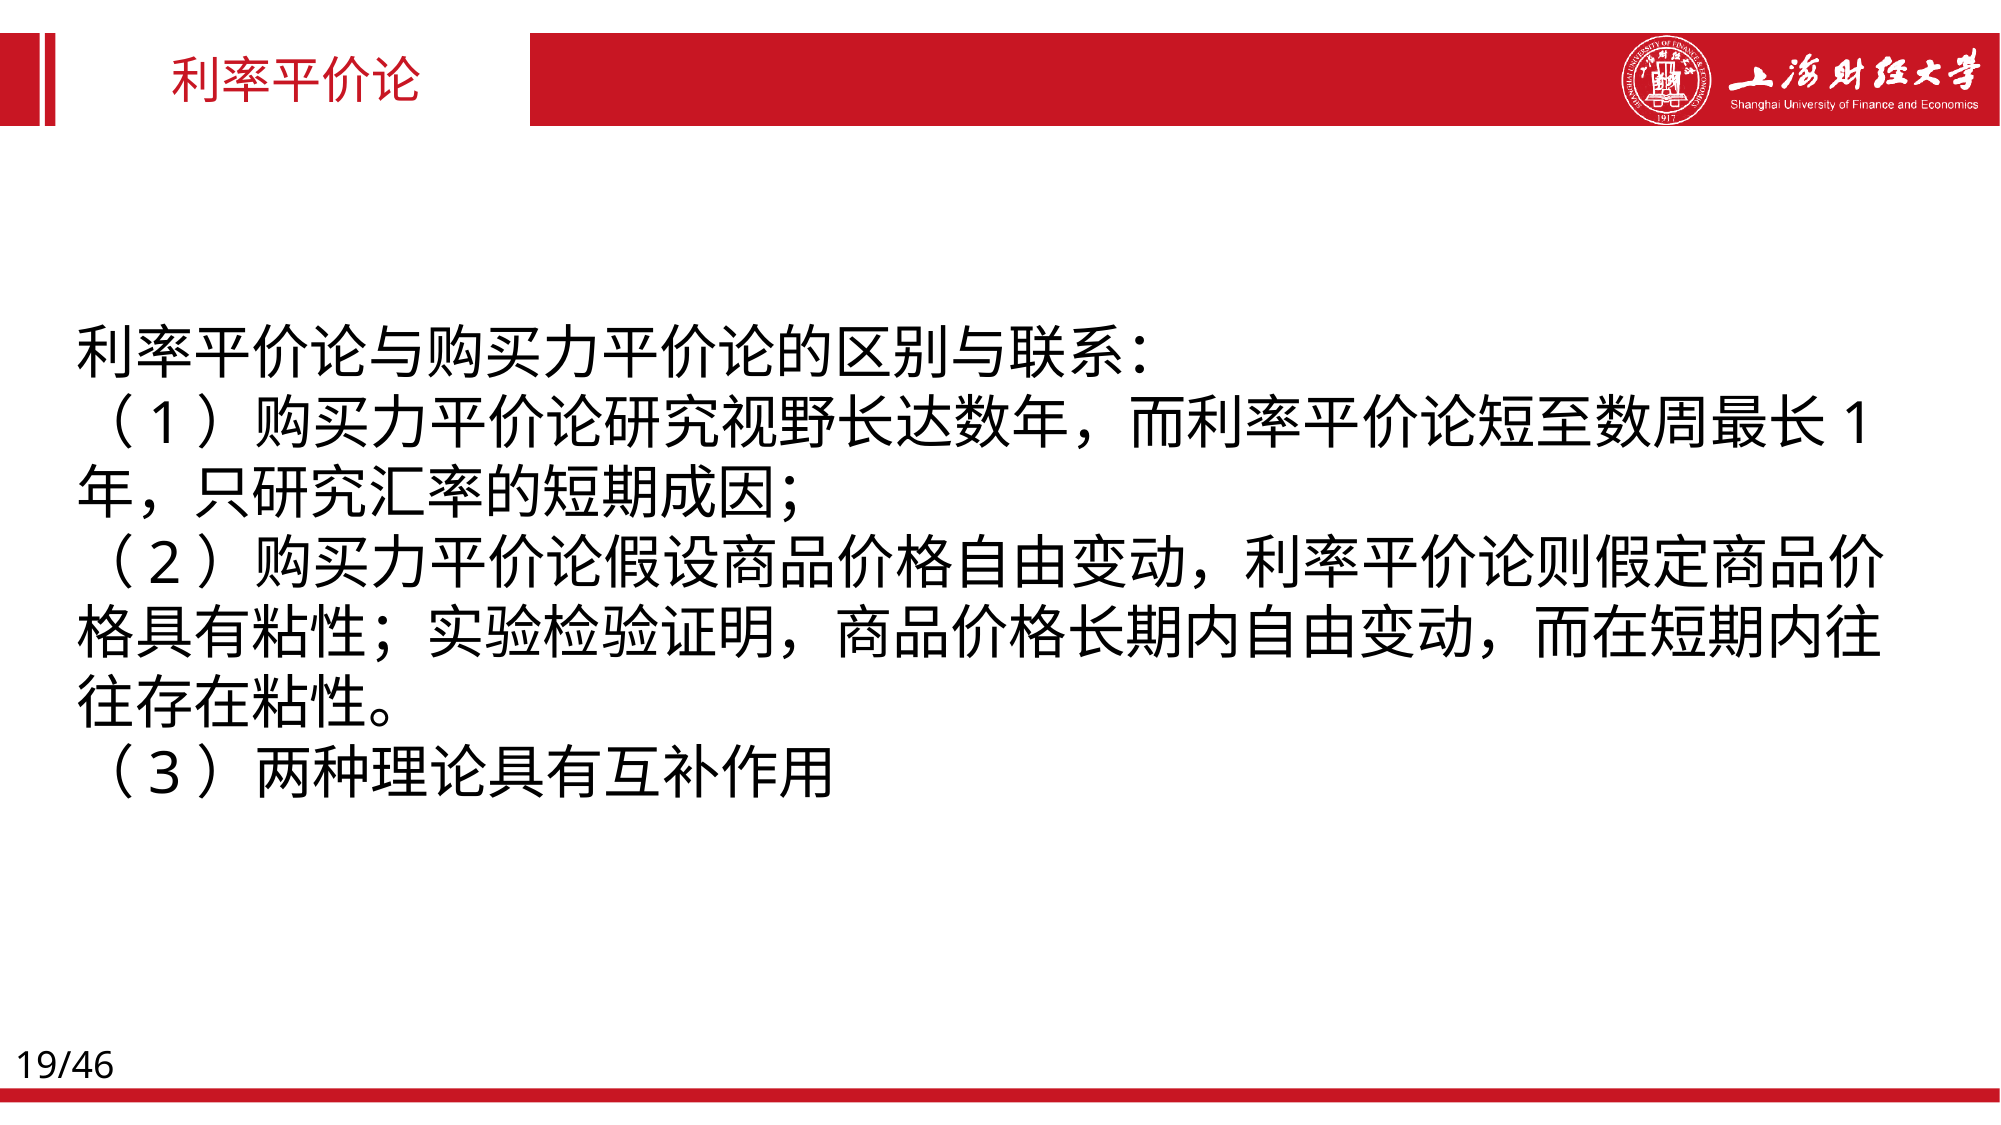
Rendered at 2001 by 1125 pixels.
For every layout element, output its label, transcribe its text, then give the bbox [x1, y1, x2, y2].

text_box 利率平价论与购买力平价论的区别与联系： （1）购买力平价论研究视野长达数年，而利率平价论短至数周最长1年，只研究汇率的短期成因； （2）购买力平价论假设商品价格自由变动，利率平价论则假定商品价格具有粘性；实验检验证明，商品价格长期内自由变动，而在短期内往往存在粘性。 （3）两种理论具有互补作用 [62, 307, 1938, 813]
text_box 利率平价论 [157, 41, 437, 116]
picture [1595, 0, 2000, 172]
